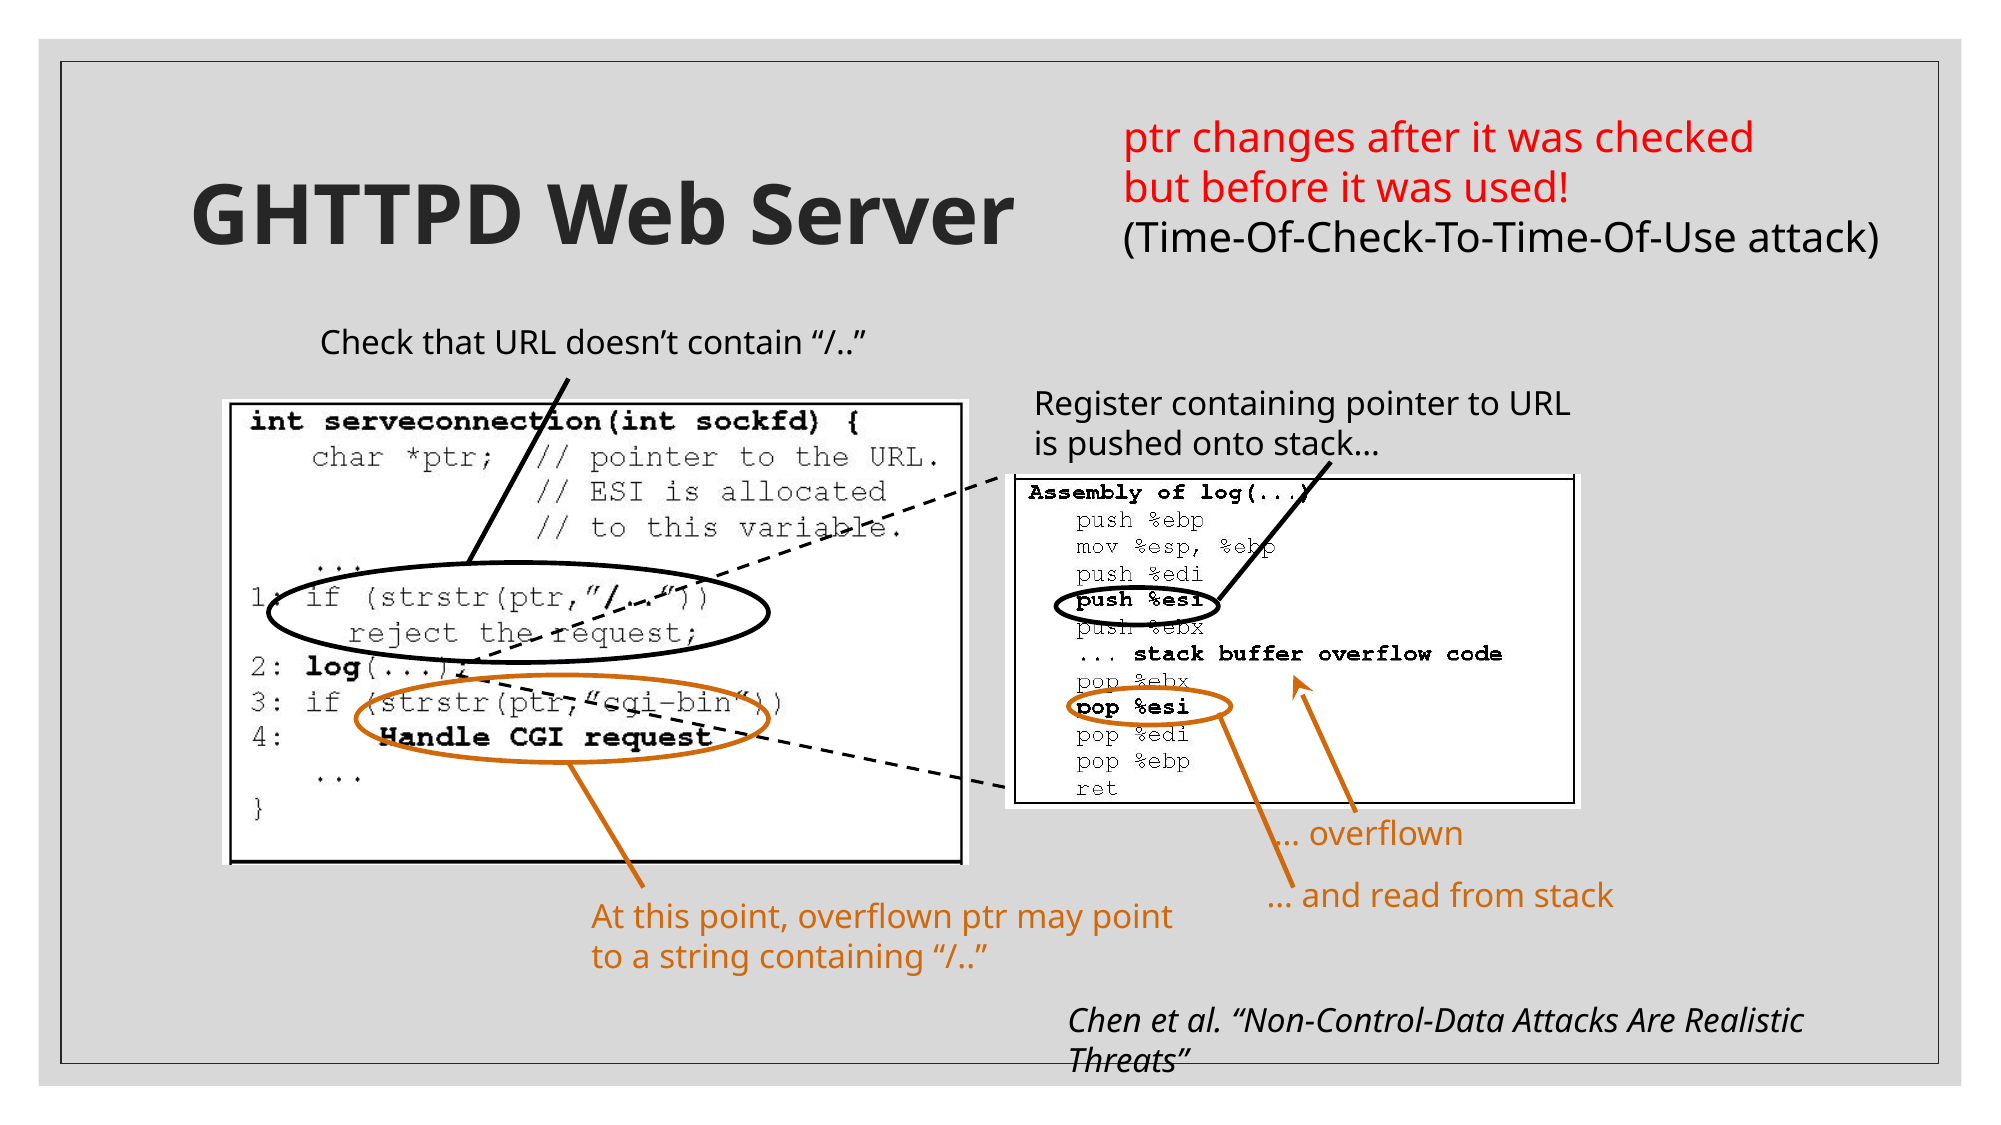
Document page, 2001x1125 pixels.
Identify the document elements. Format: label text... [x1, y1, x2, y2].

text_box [1165, 687, 1613, 923]
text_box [1268, 674, 1470, 683]
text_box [328, 313, 859, 563]
picture [222, 399, 455, 866]
title GHTTPD Web Server [174, 105, 1825, 331]
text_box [1046, 374, 1560, 625]
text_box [455, 474, 1581, 683]
text_box ptr changes after it was checked but before it was used! (Time-Of-Check-To-Time-Of-Use attack) [1108, 103, 1895, 269]
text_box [355, 674, 1161, 984]
text_box Chen et al. “Non-Control-Data Attacks Are Realistic Threats” [1052, 991, 1950, 1087]
picture [859, 399, 969, 474]
